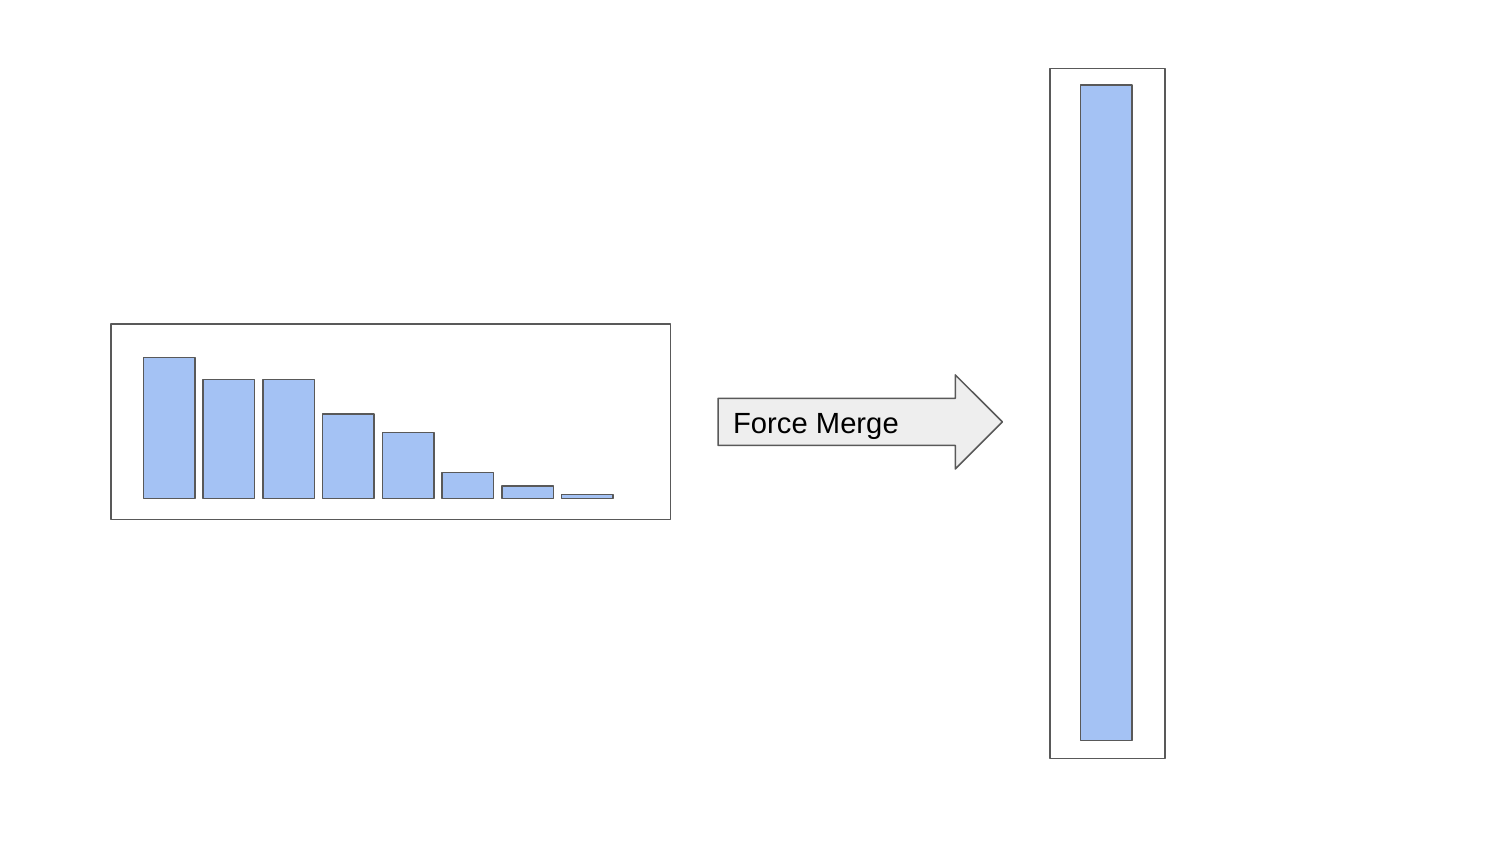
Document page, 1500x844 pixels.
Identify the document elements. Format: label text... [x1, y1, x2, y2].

text_box [322, 414, 375, 499]
text_box [561, 494, 614, 499]
text_box [501, 485, 554, 499]
text_box [442, 472, 494, 499]
text_box Force Merge [718, 374, 1003, 469]
text_box [111, 323, 671, 520]
text_box [262, 379, 315, 499]
text_box [143, 357, 195, 499]
text_box [1049, 68, 1166, 759]
text_box [203, 379, 255, 499]
text_box [382, 432, 434, 499]
